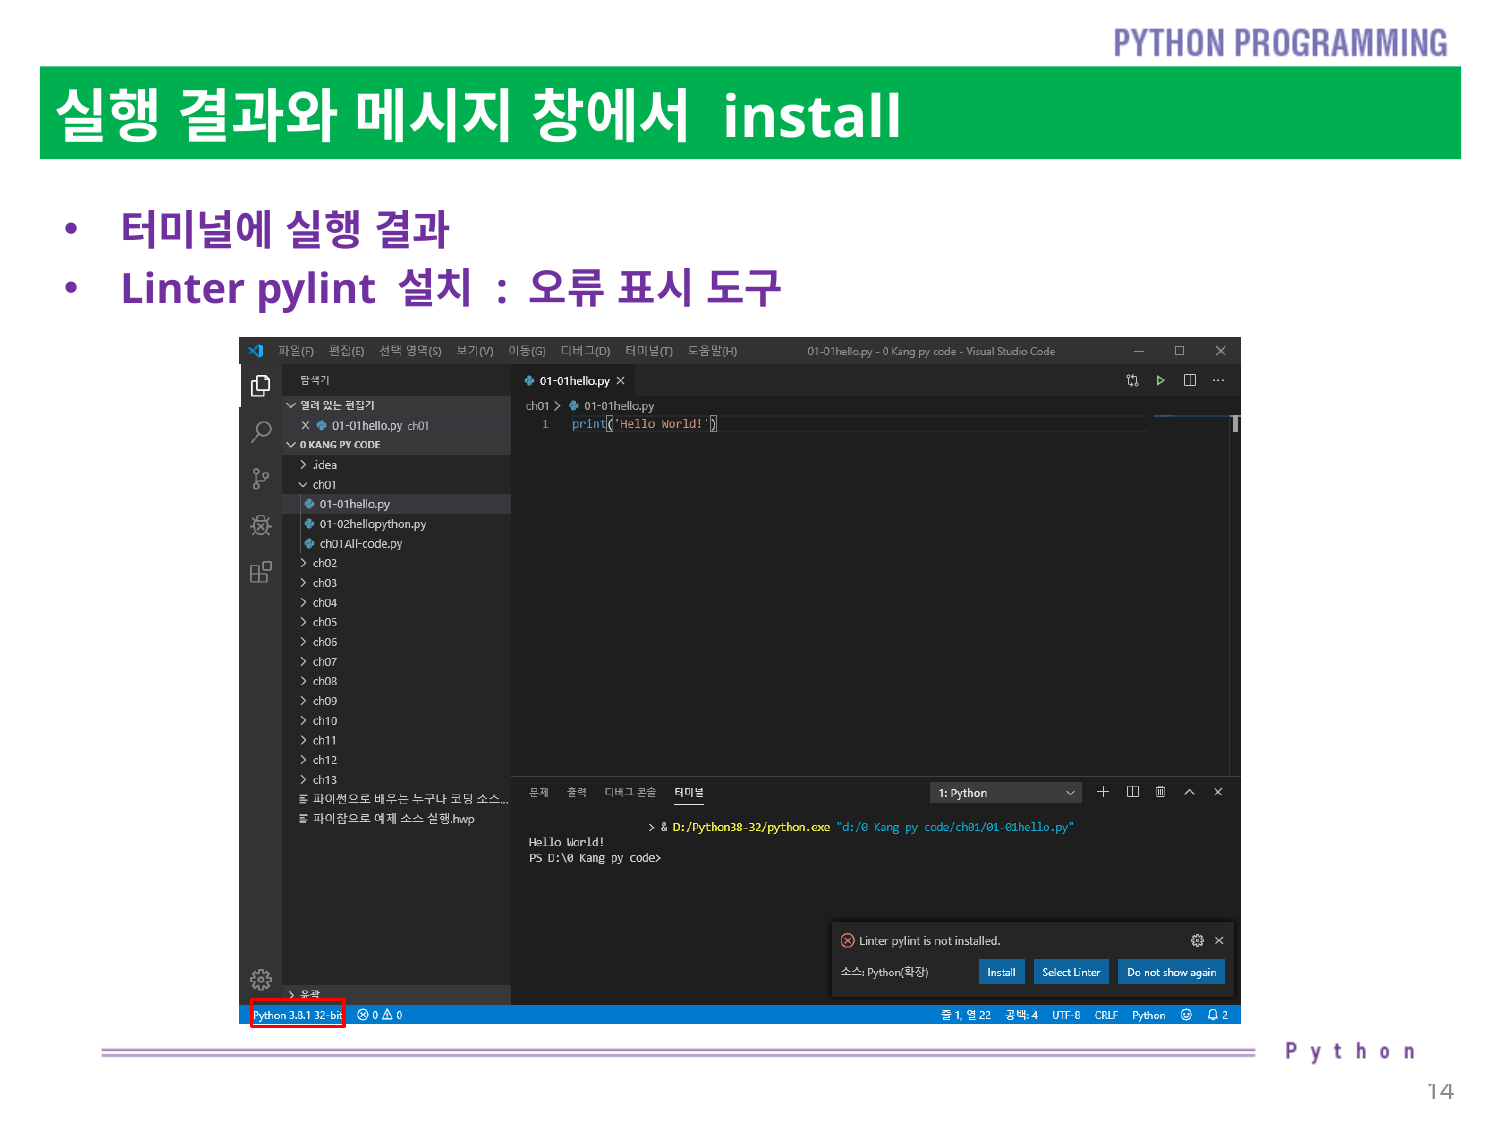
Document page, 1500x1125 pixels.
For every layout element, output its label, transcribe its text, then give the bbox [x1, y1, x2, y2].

list 터미널에 실행 결과 Linter pylint 설치 : 오류 표시 도구 [48, 195, 1461, 1041]
picture [18, 1020, 1483, 1084]
picture [239, 337, 1241, 1025]
slide_number 14 [1119, 1071, 1470, 1112]
title 실행 결과와 메시지 창에서 install [39, 76, 1444, 152]
picture [1106, 13, 1462, 66]
